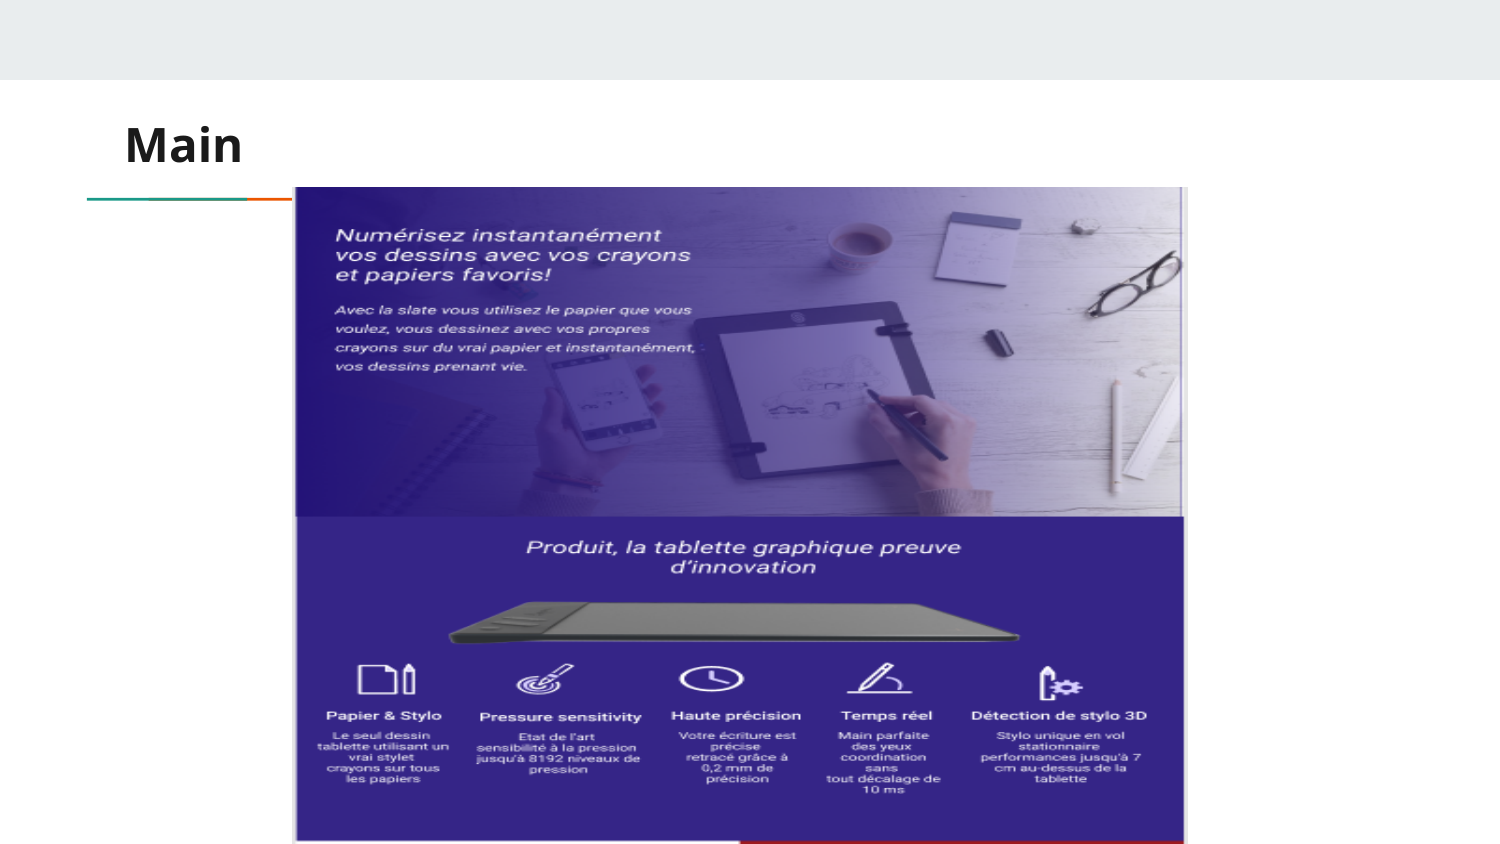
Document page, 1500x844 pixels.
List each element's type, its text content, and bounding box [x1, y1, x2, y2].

title Main [109, 99, 1371, 188]
picture [291, 187, 1188, 844]
